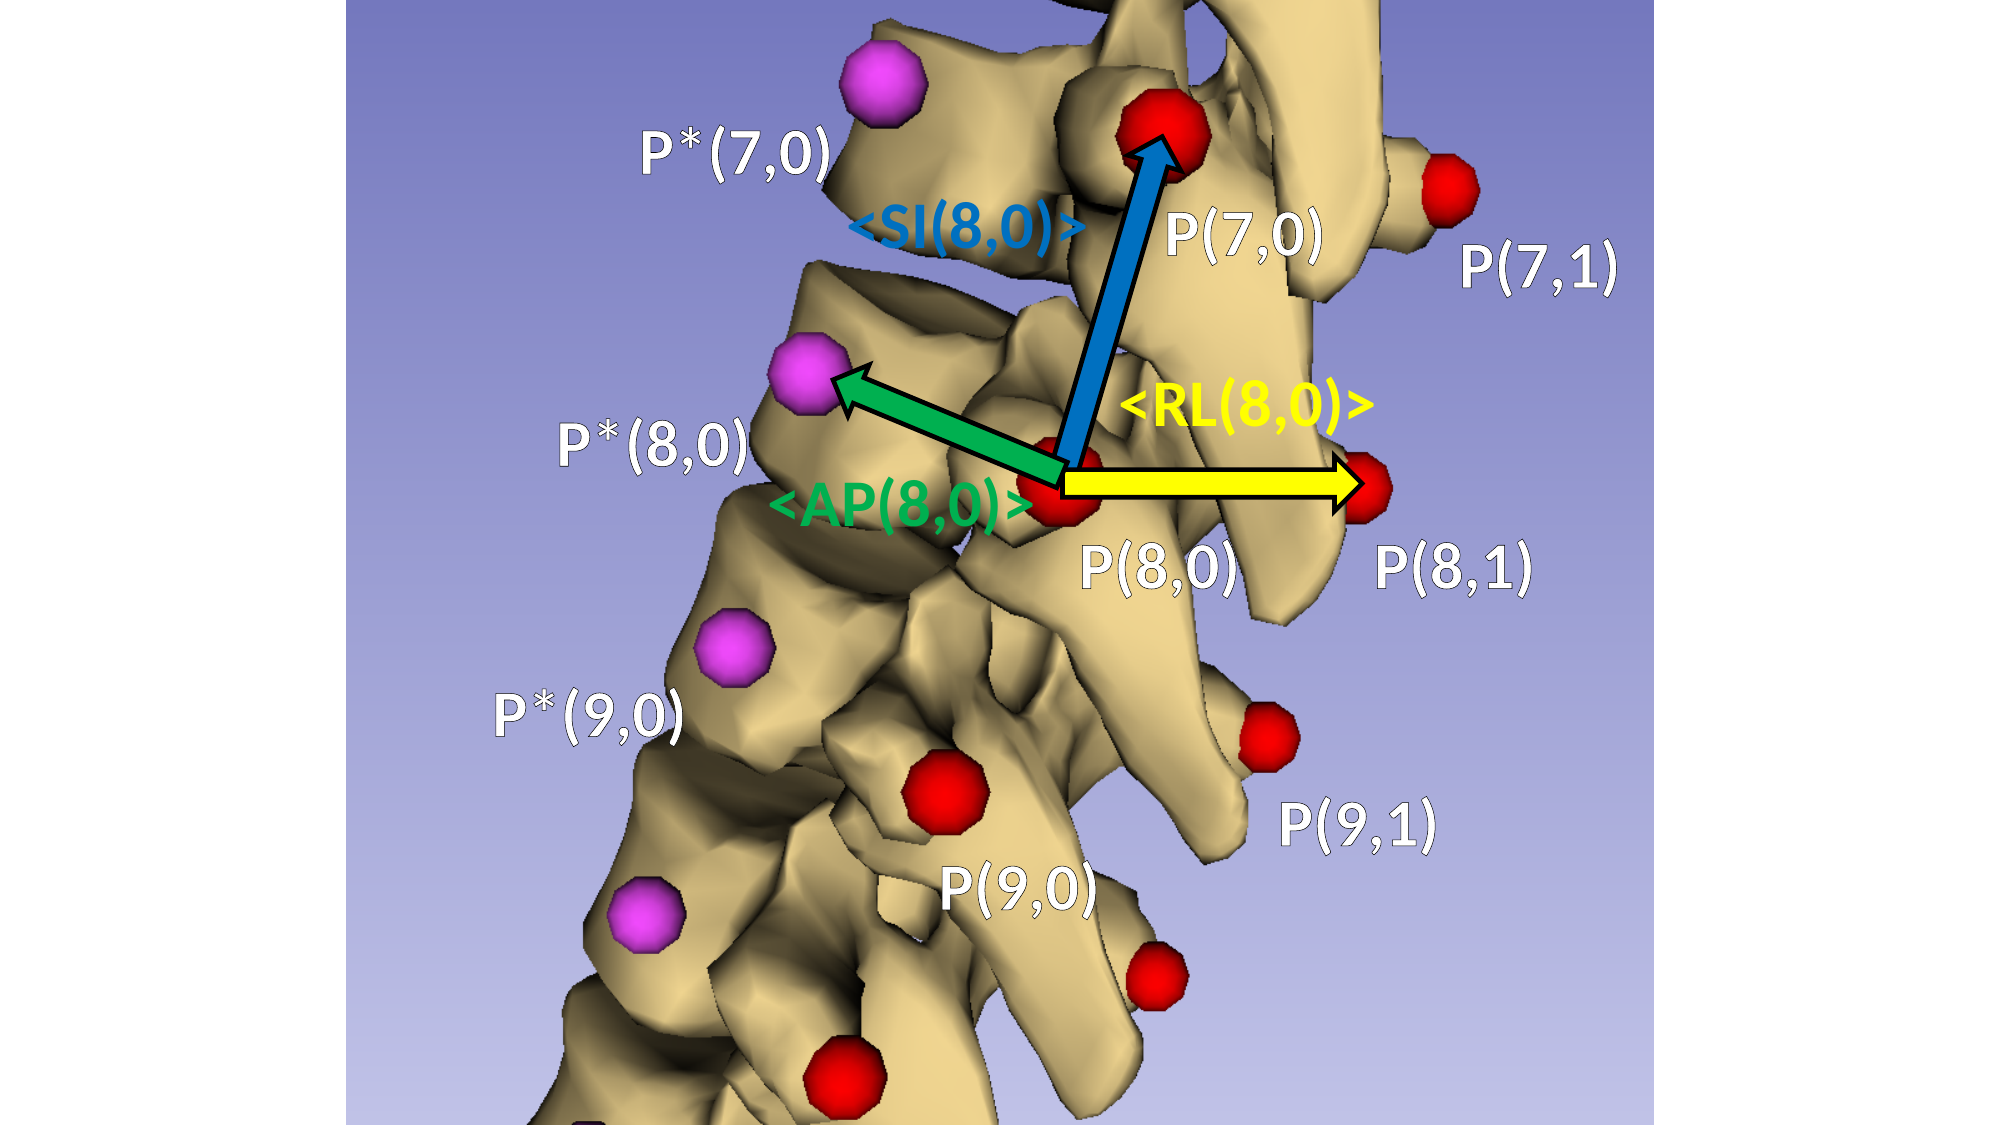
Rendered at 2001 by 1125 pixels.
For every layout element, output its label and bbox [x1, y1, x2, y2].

text_box [346, 0, 1654, 1125]
